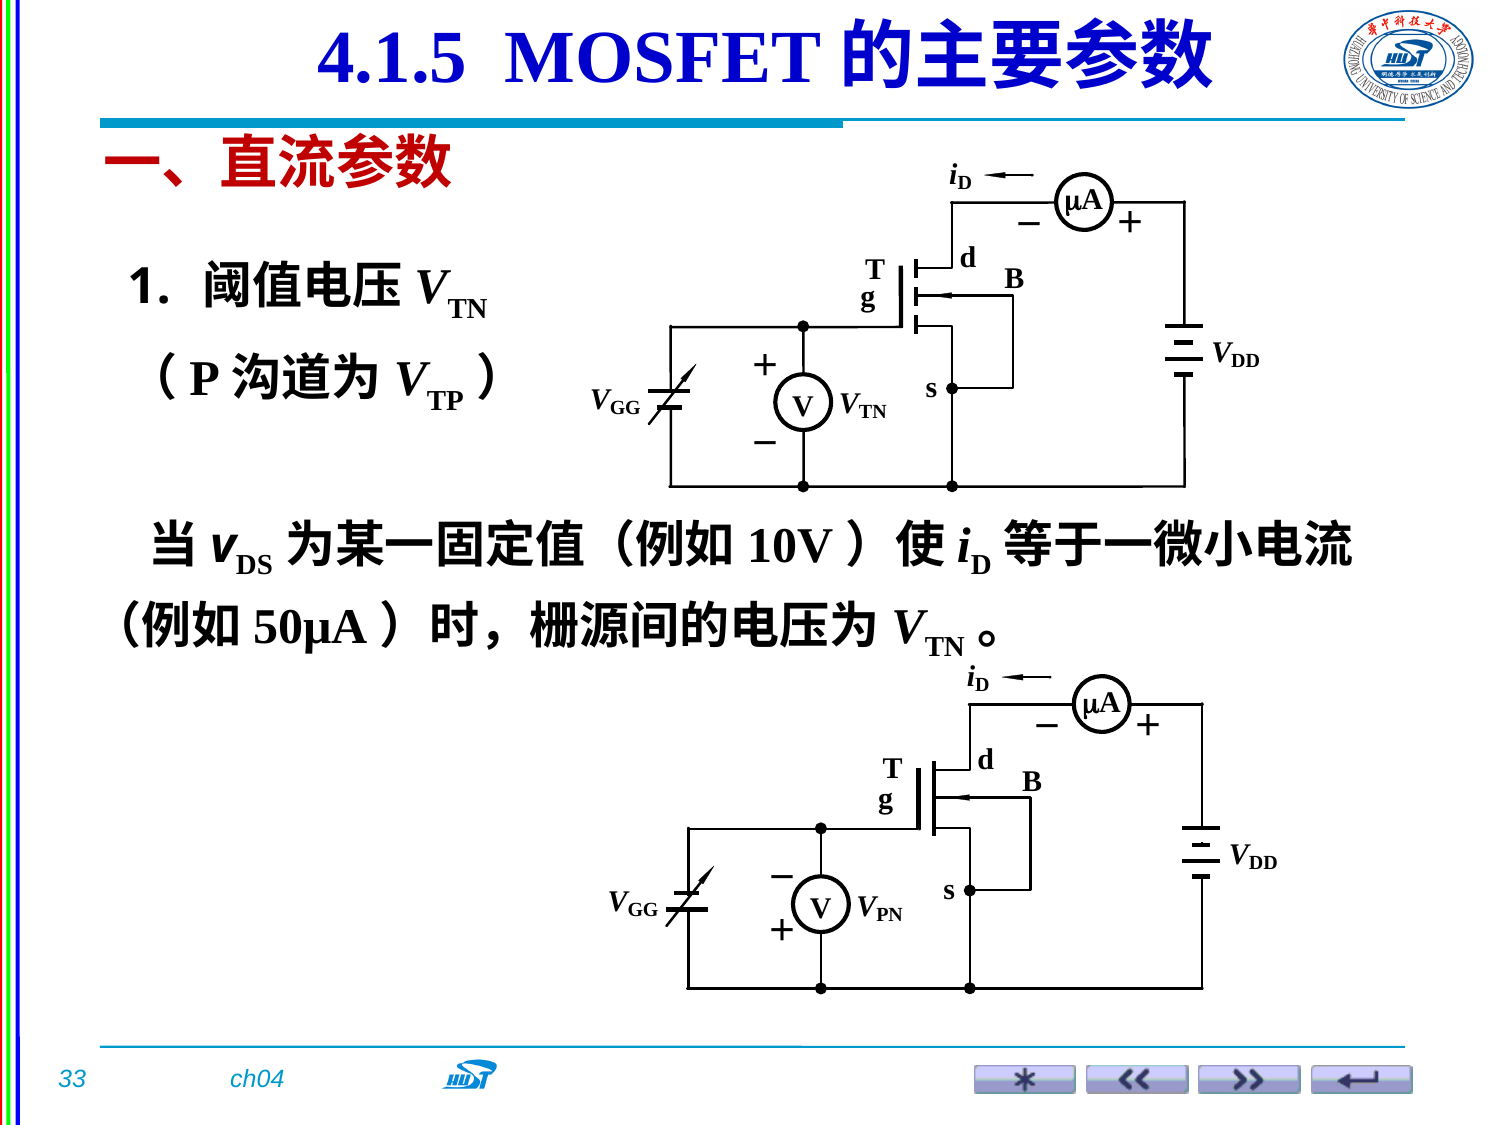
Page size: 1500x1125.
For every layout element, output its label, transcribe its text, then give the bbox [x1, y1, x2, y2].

picture [1198, 1065, 1301, 1094]
text_box 当vDS为某一固定值（例如10V）使iD等于一微小电流（例如50μA）时，栅源间的电压为VTN。 [76, 490, 1465, 670]
text_box 阈值电压VTN （P沟道为VTP） [112, 224, 567, 424]
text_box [602, 656, 1286, 998]
picture [1086, 1065, 1189, 1094]
picture [441, 1059, 497, 1089]
text_box 一、直流参数 [88, 117, 642, 195]
picture [1311, 1065, 1413, 1094]
text_box 4.1.5 MOSFET的主要参数 [206, 0, 1326, 105]
picture [974, 1065, 1076, 1094]
picture [1340, 7, 1479, 111]
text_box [584, 154, 1268, 496]
